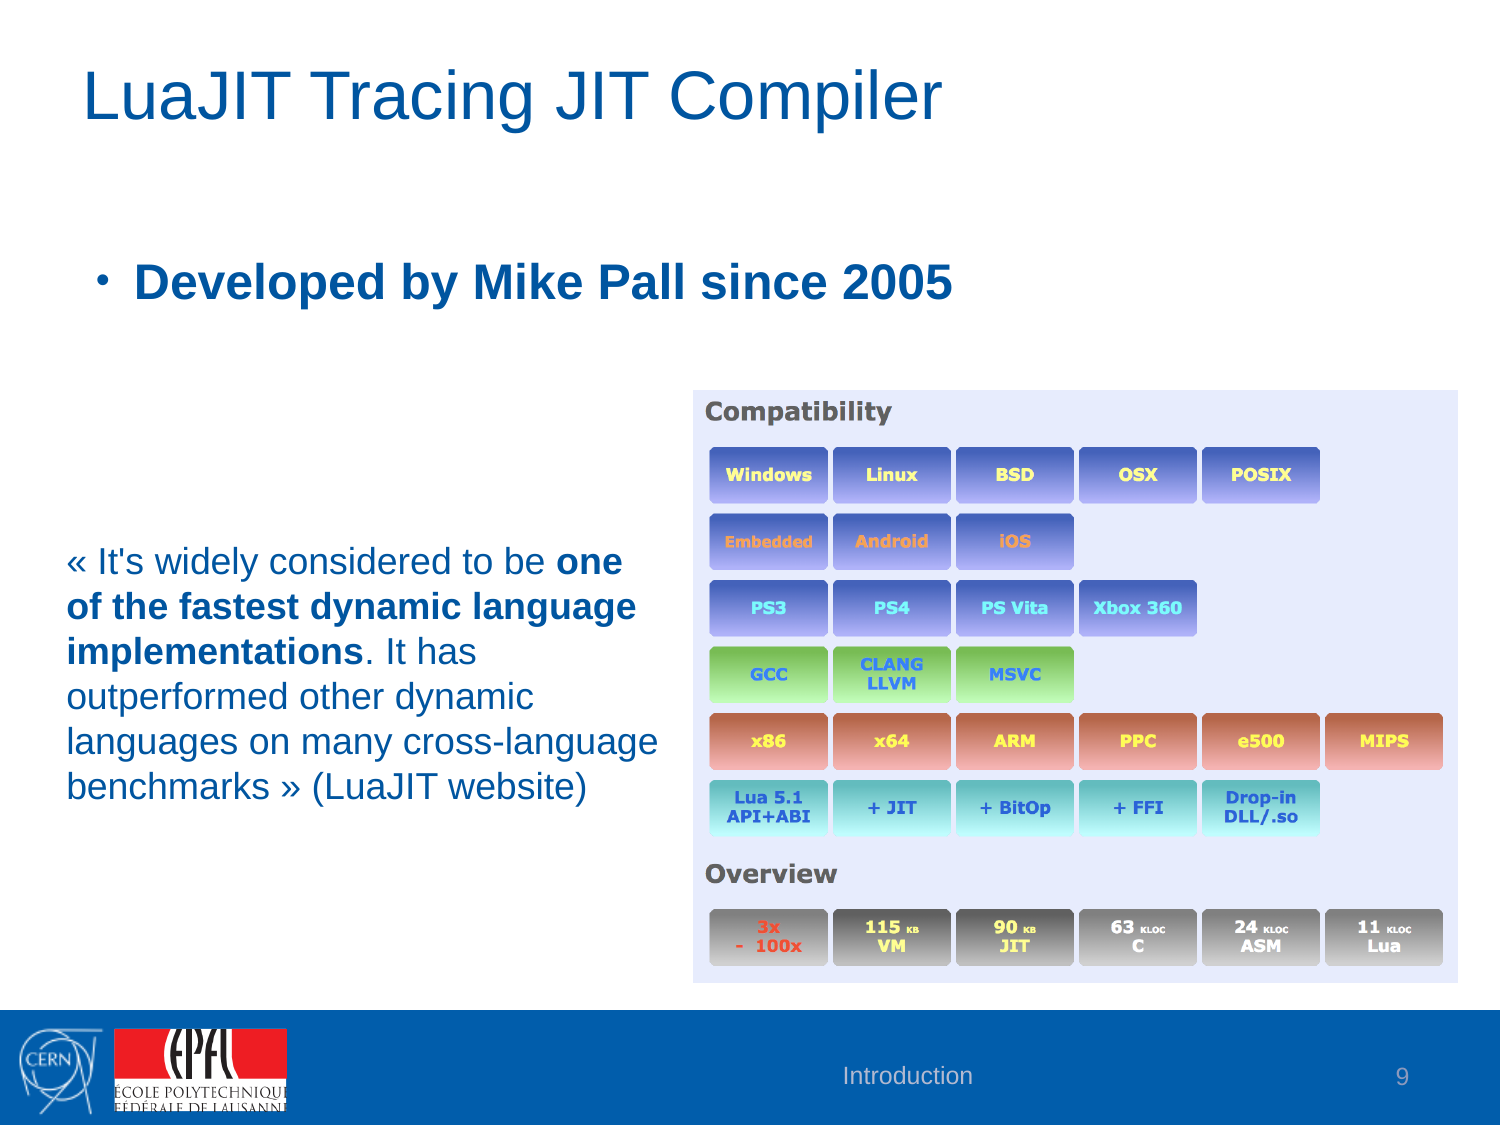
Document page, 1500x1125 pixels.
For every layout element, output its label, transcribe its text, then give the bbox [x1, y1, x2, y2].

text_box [113, 1028, 288, 1112]
text_box « It's widely considered to be one of the fastest dynamic language implementations. It has outperformed other dynamic languages on many cross-language benchmarks » (LuaJIT website) [51, 529, 676, 815]
title LuaJIT Tracing JIT Compiler [75, 38, 1425, 146]
list Developed by Mike Pall since 2005 [75, 181, 1425, 984]
slide_number 9 [1342, 1045, 1425, 1105]
footer Introduction [507, 1044, 1310, 1104]
picture [692, 389, 1459, 984]
